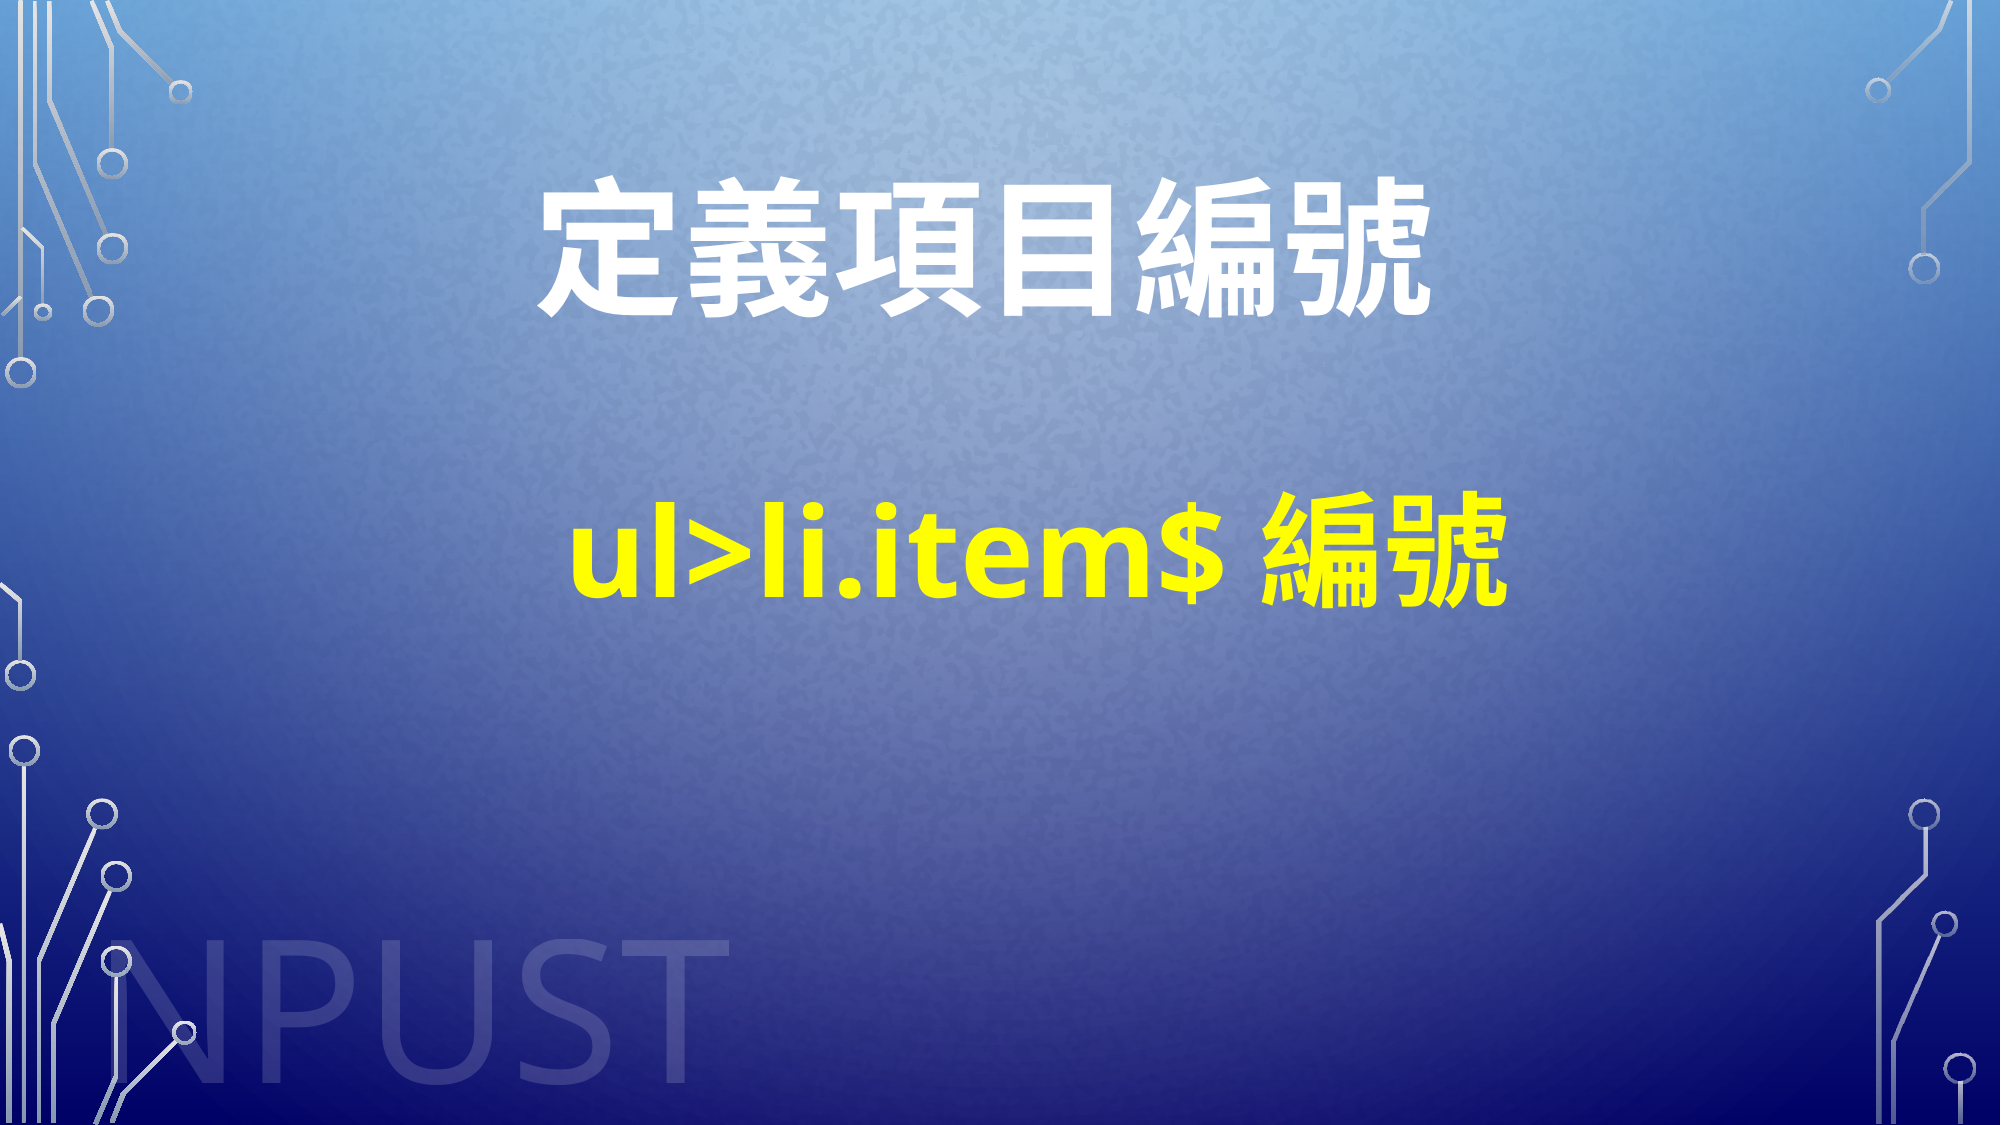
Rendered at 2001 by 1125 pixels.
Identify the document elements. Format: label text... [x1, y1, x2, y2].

text_box ul>li.item$編號 [442, 465, 1631, 630]
text_box 定義項目編號 [184, 108, 1782, 345]
